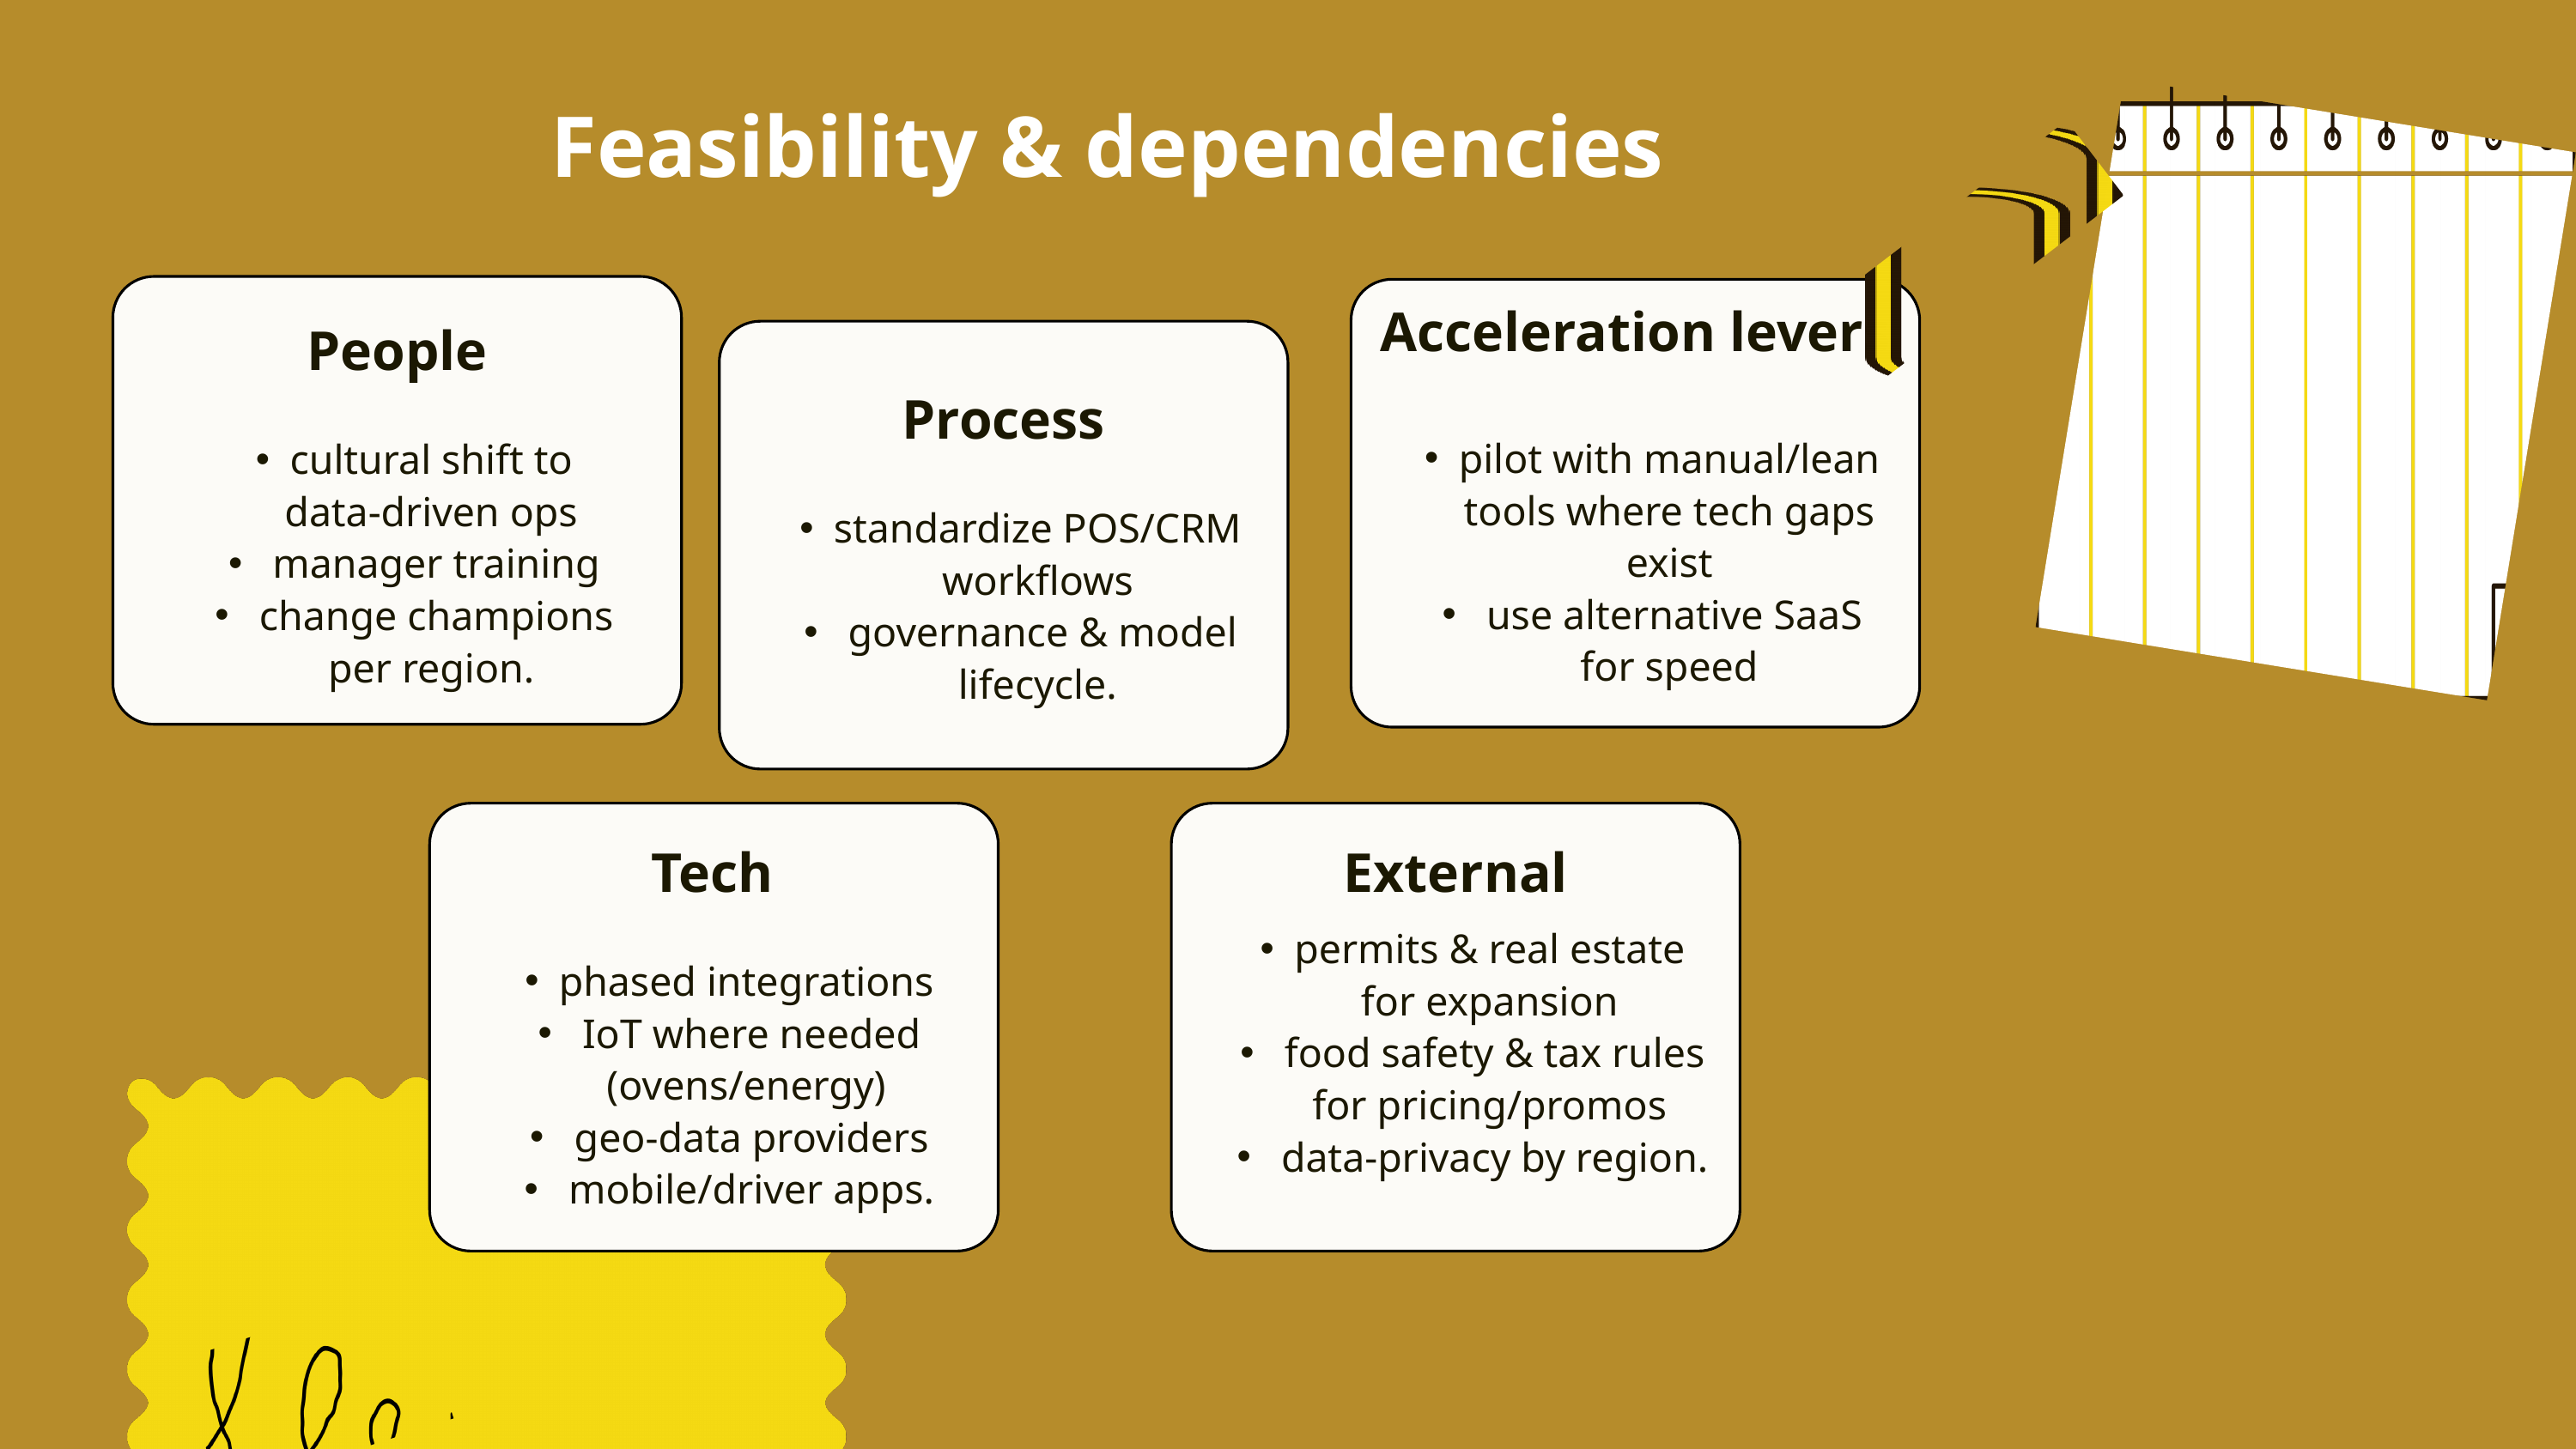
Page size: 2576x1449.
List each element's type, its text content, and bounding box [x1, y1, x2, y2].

text_box [1862, 120, 2124, 349]
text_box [453, 842, 972, 1207]
text_box [2035, 79, 2576, 700]
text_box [1351, 279, 1920, 728]
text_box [163, 320, 631, 685]
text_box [744, 389, 1263, 703]
text_box [177, 1285, 454, 1449]
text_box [112, 276, 682, 724]
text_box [719, 320, 1289, 770]
text_box [125, 1075, 848, 1449]
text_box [1170, 803, 1741, 1252]
text_box Feasibility & dependencies [366, 93, 1849, 194]
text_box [429, 803, 999, 1252]
